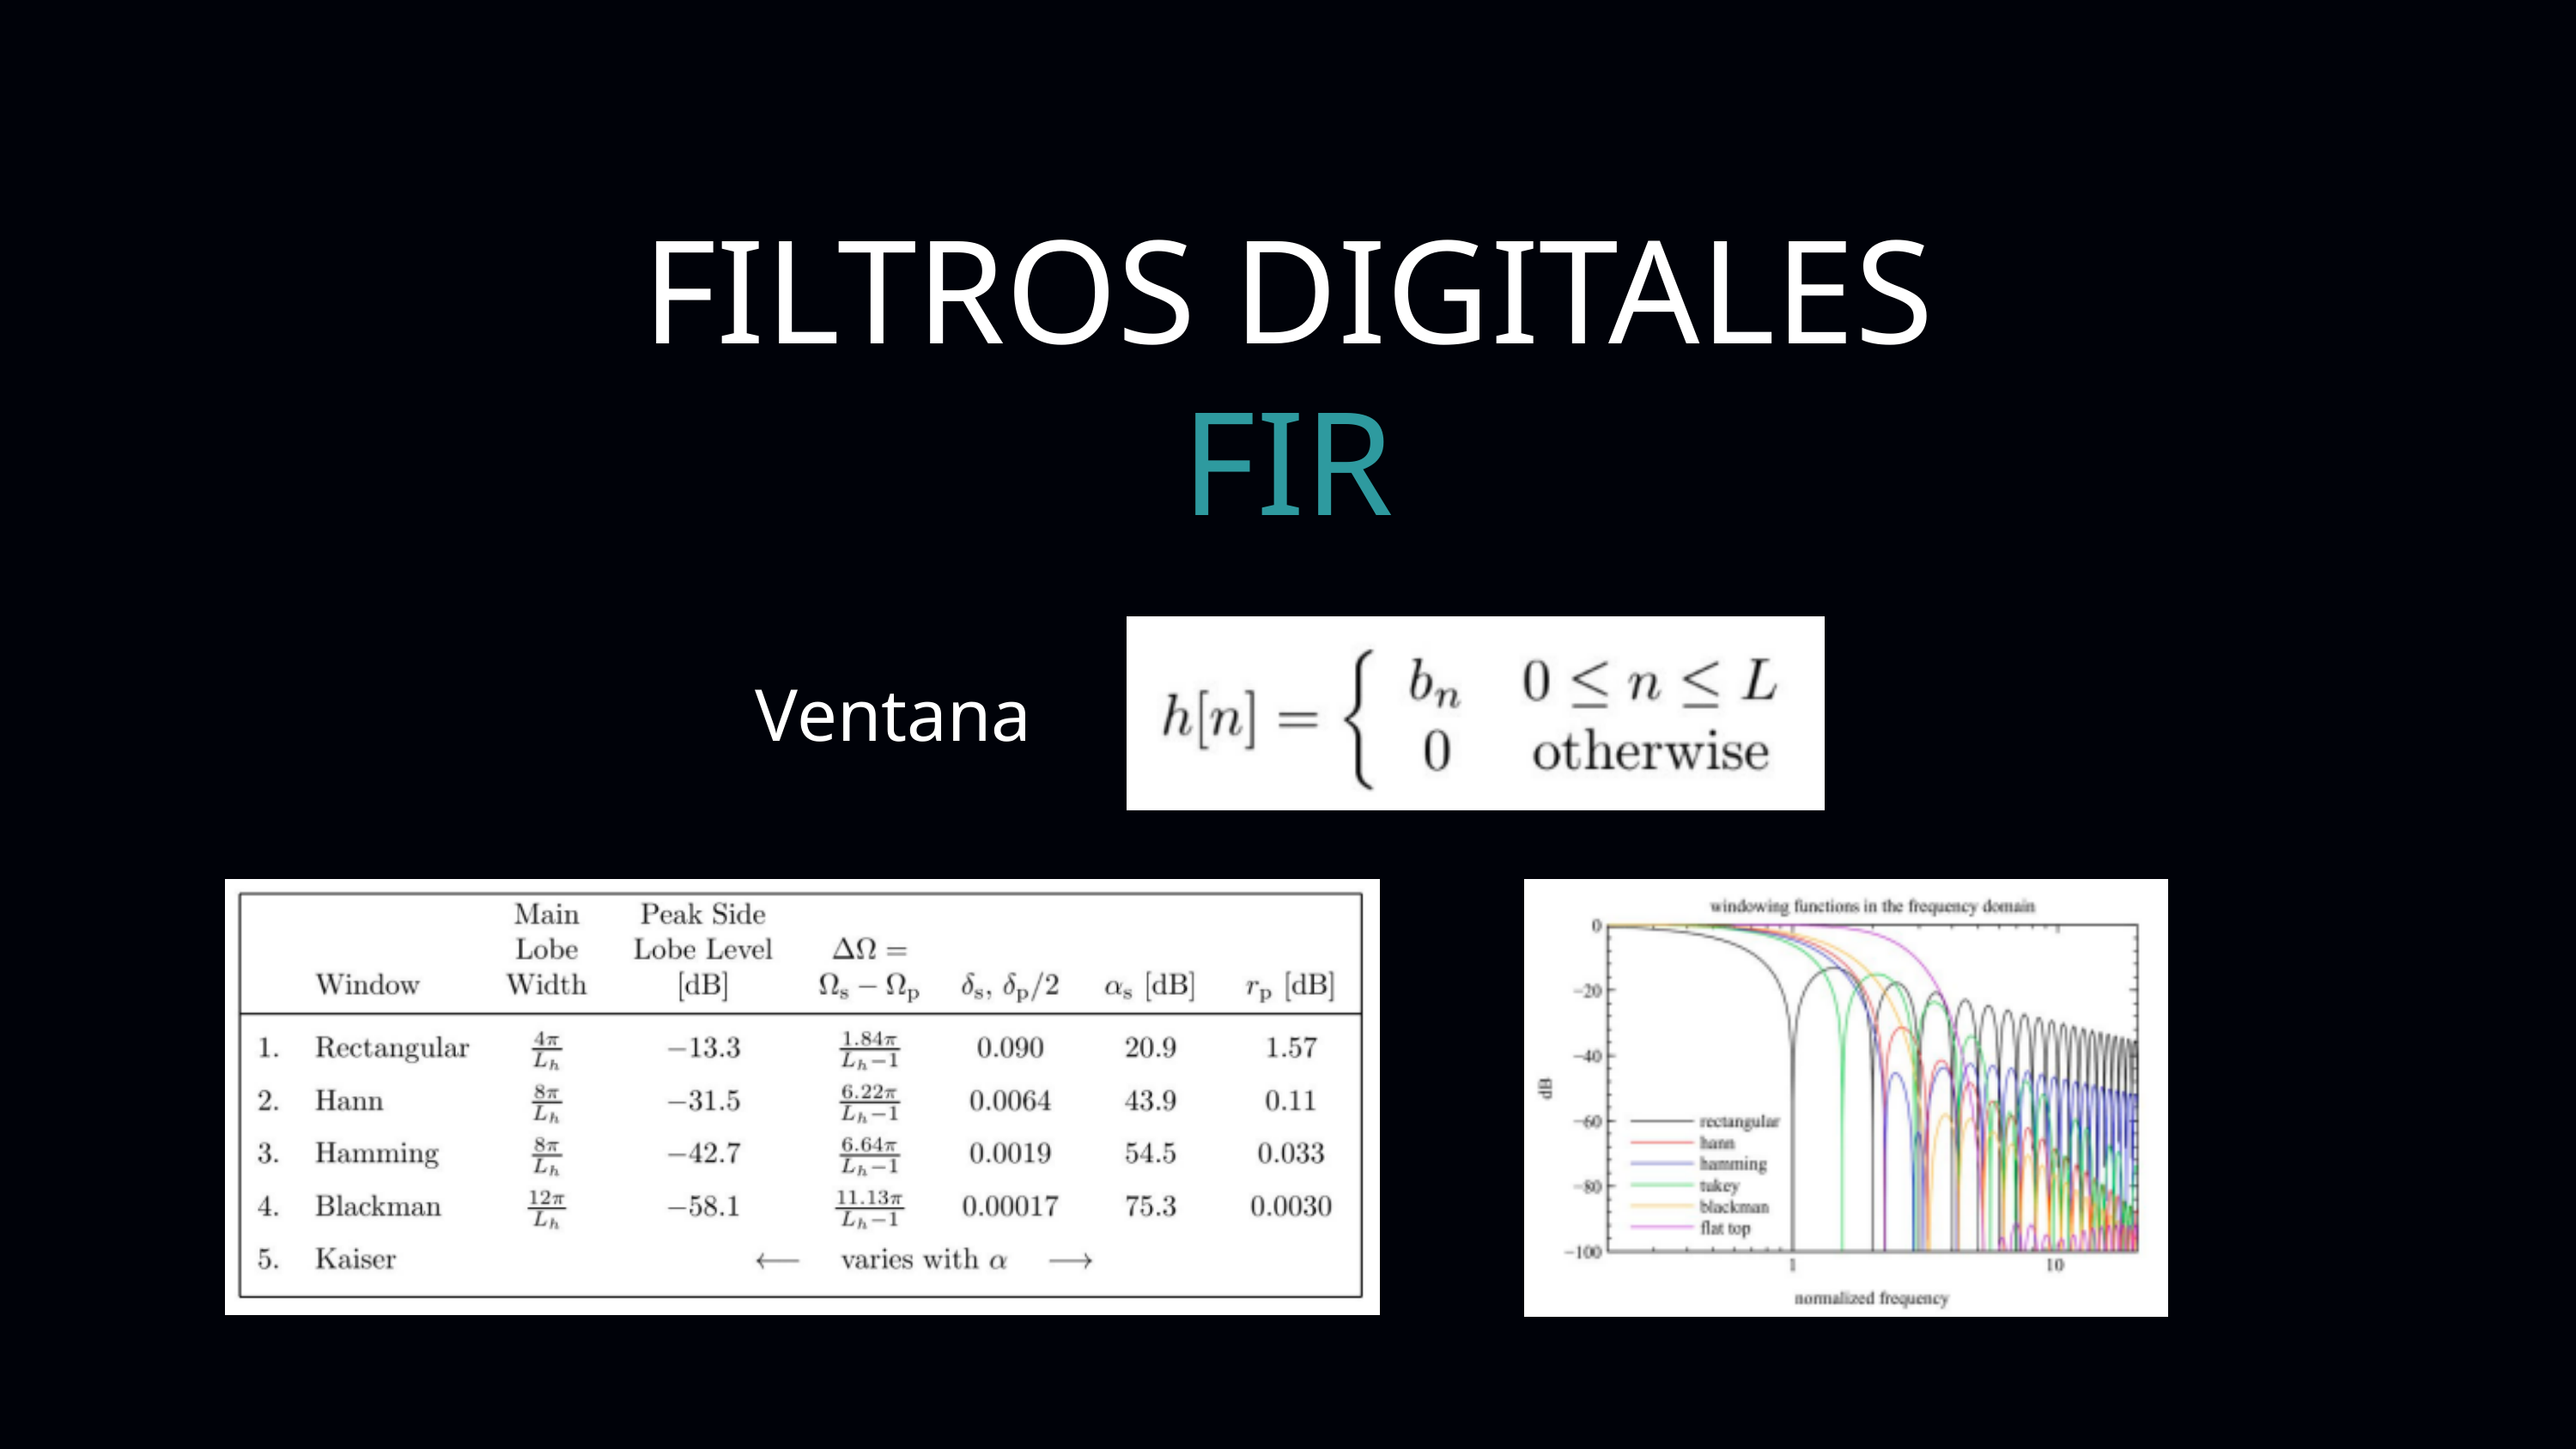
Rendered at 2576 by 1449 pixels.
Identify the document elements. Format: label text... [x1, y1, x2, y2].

picture [1523, 879, 2169, 1317]
picture [225, 879, 1380, 1315]
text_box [750, 616, 1825, 811]
text_box FILTROS DIGITALES FIR [295, 200, 2281, 544]
